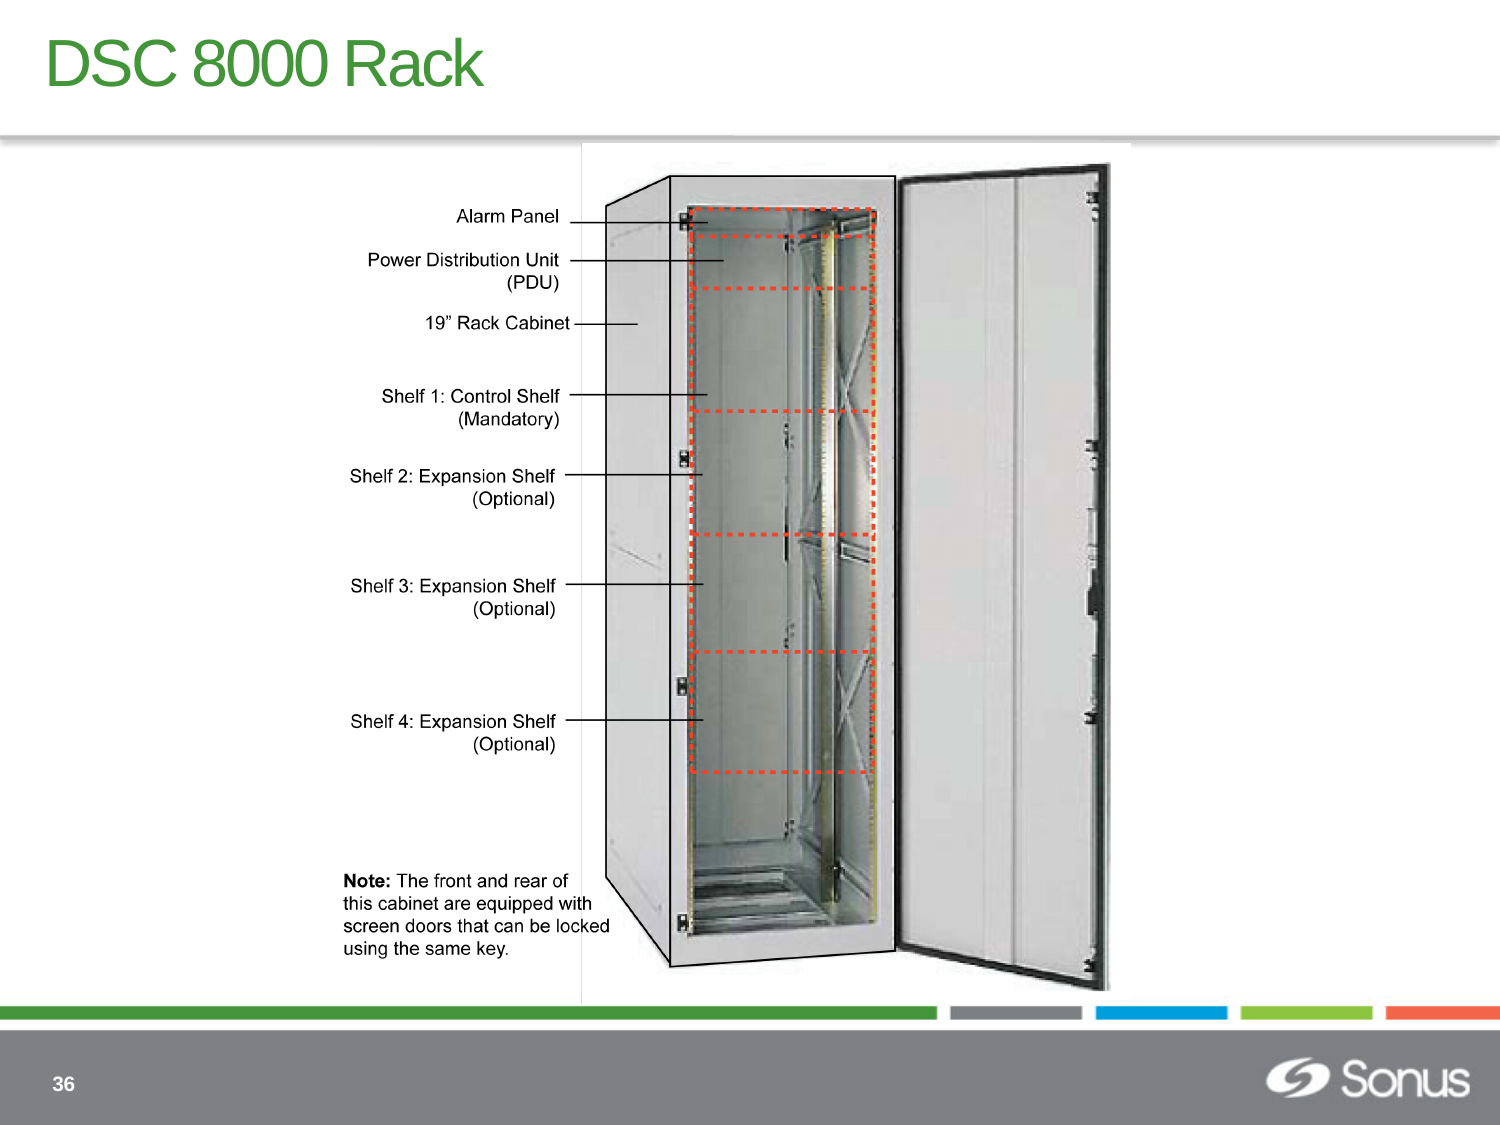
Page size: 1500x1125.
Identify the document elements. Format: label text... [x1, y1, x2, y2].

picture [0, 0, 1500, 135]
title DSC 8000 Rack [29, 24, 1471, 105]
picture [0, 140, 1500, 1125]
